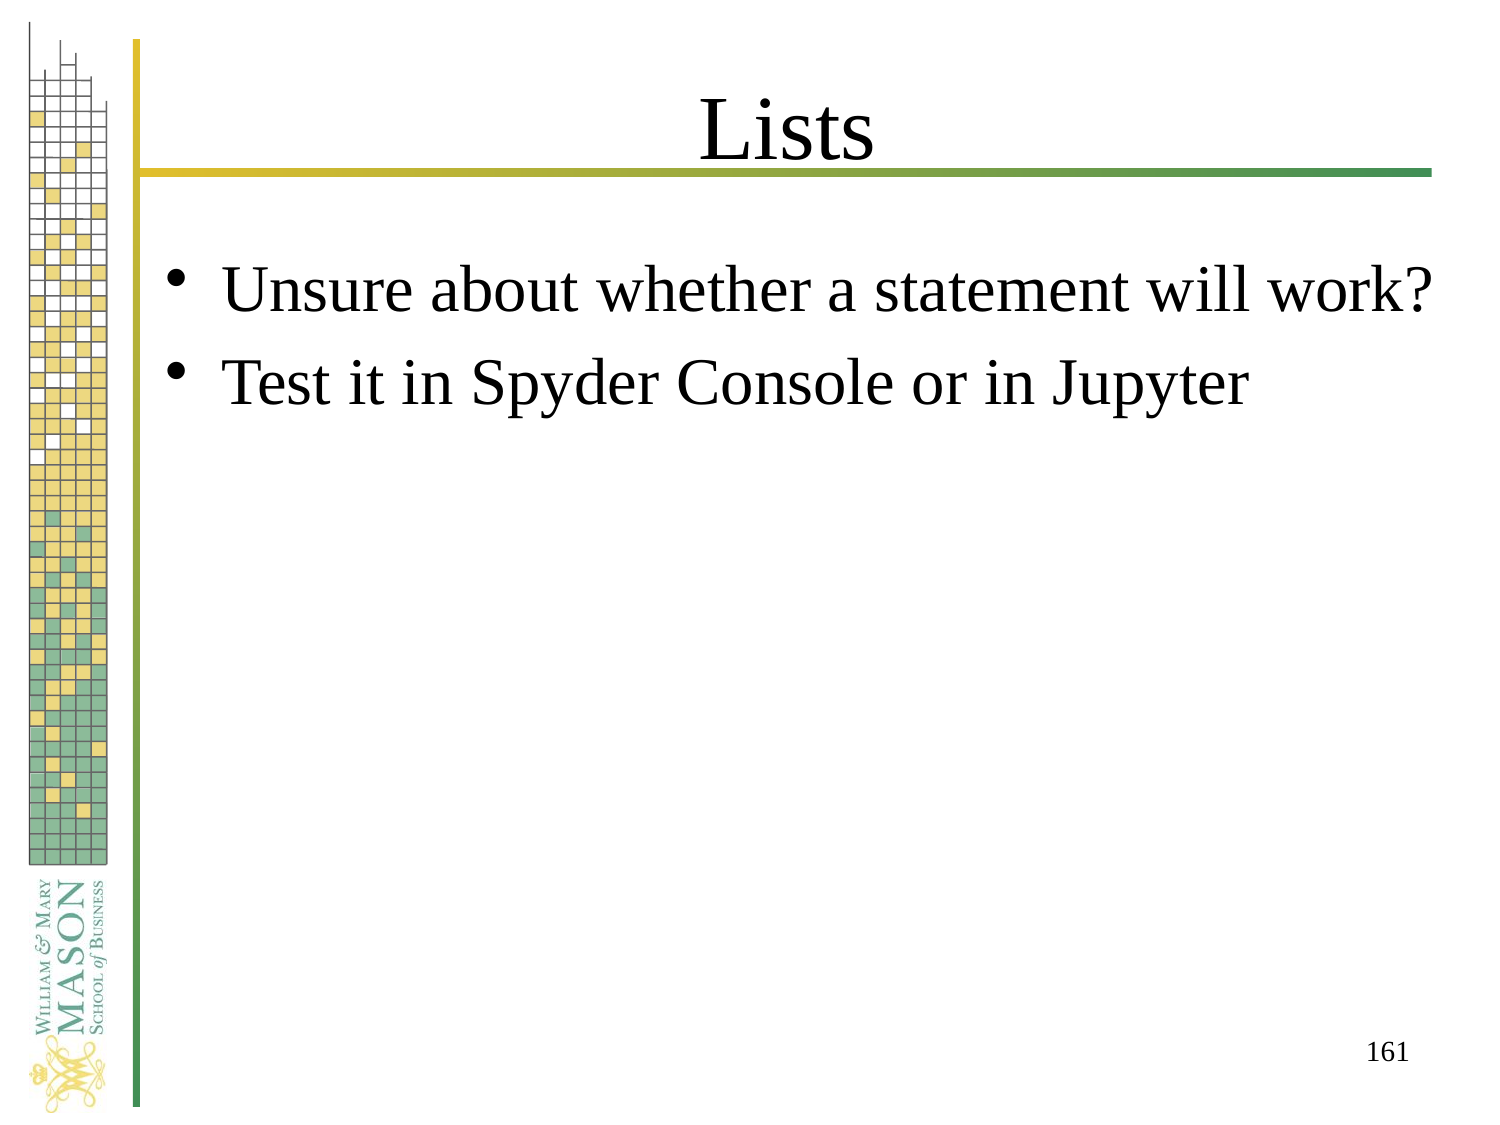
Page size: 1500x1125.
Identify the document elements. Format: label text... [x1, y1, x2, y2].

title Lists [150, 45, 1425, 200]
table_cell != [29, 879, 107, 1113]
slide_number 161 [1048, 1024, 1426, 1103]
list Unsure about whether a statement will work? Test it in Spyder Console or in Jupyter [150, 237, 1453, 1005]
